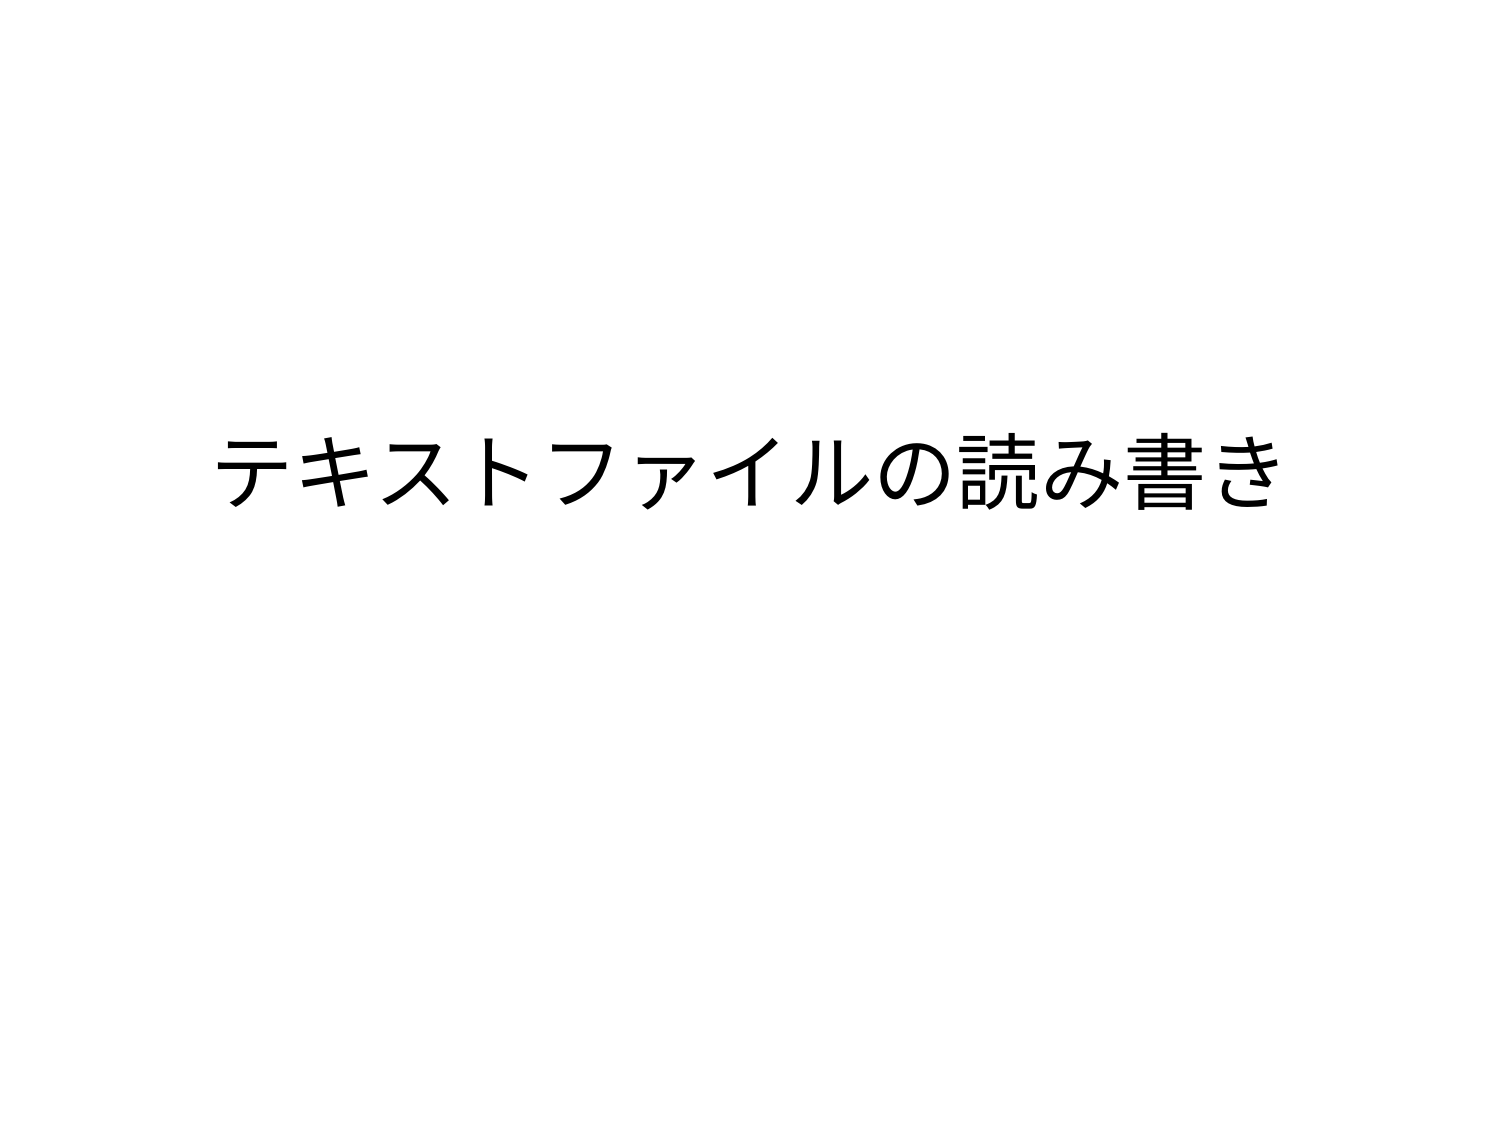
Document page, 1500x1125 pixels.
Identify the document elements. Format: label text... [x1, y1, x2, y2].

title テキストファイルの読み書き [112, 349, 1388, 591]
